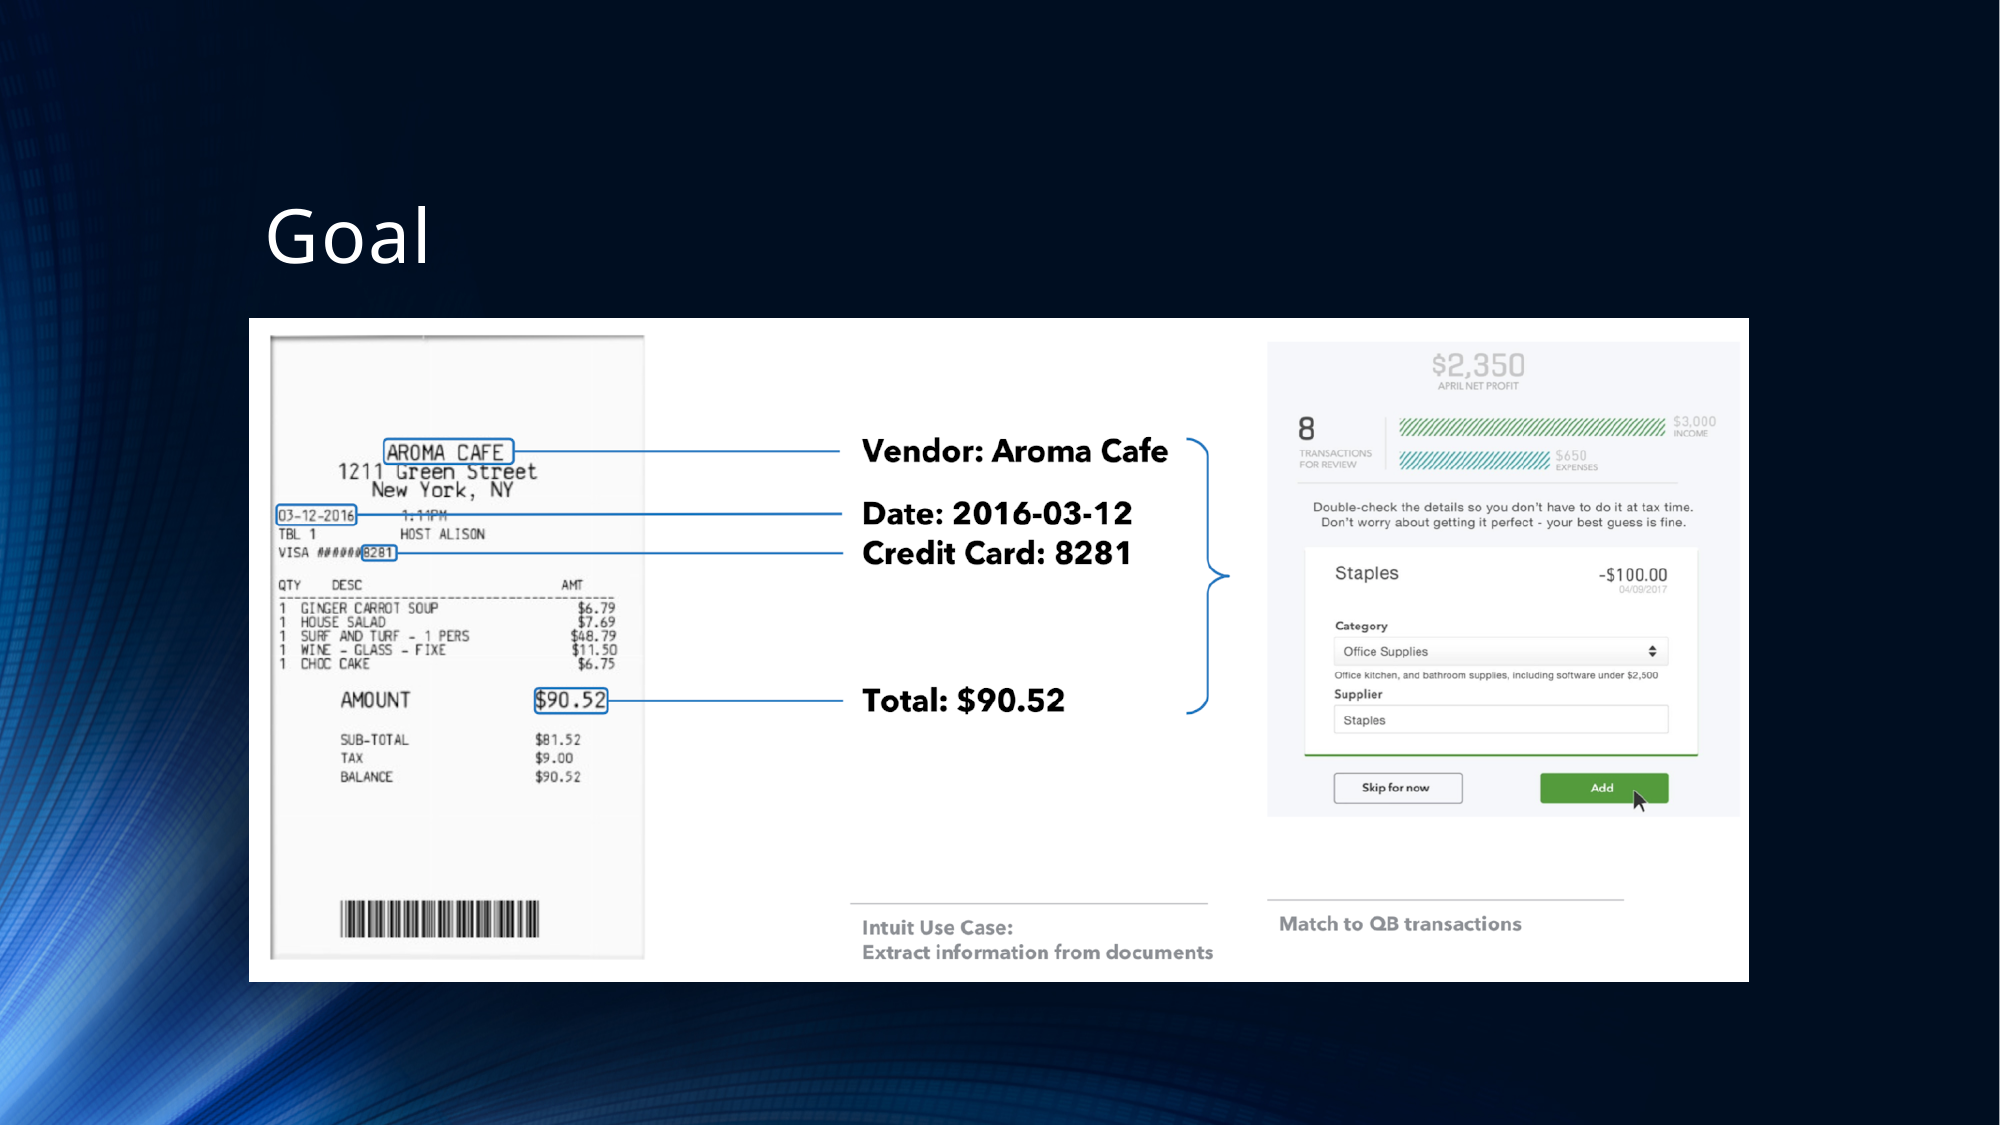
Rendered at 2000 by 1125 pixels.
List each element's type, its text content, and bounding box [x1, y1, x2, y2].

title Goal [249, 62, 1750, 288]
picture [0, 0, 2000, 1125]
